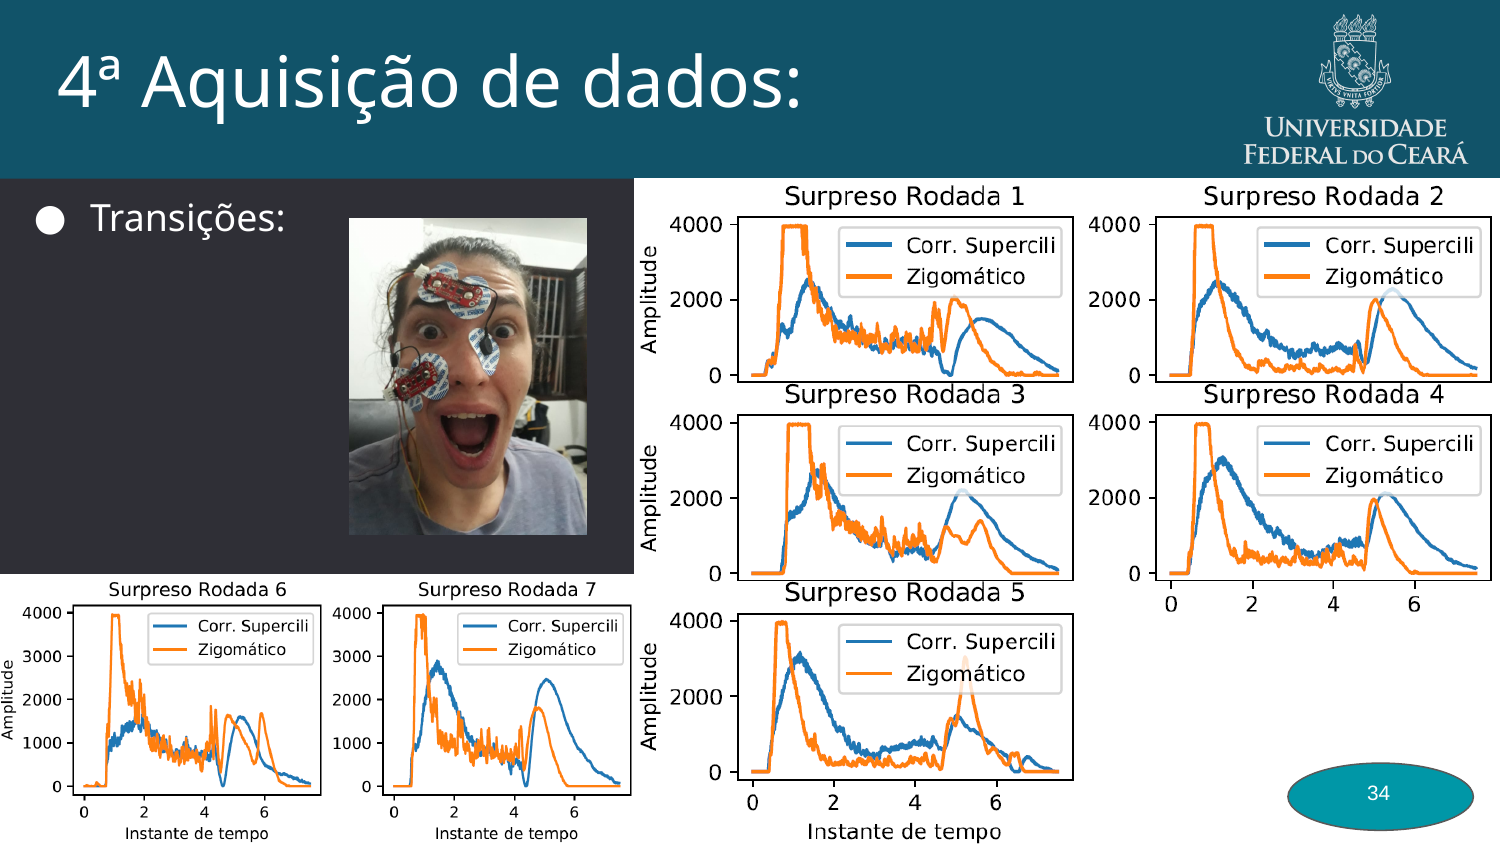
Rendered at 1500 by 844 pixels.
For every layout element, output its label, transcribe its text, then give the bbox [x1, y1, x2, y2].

text_box 4ª Aquisição de dados: [42, 21, 845, 158]
text_box [0, 0, 1500, 178]
picture [0, 178, 1500, 844]
picture [349, 218, 587, 535]
title Transições: [0, 178, 632, 572]
picture [1236, 8, 1474, 171]
